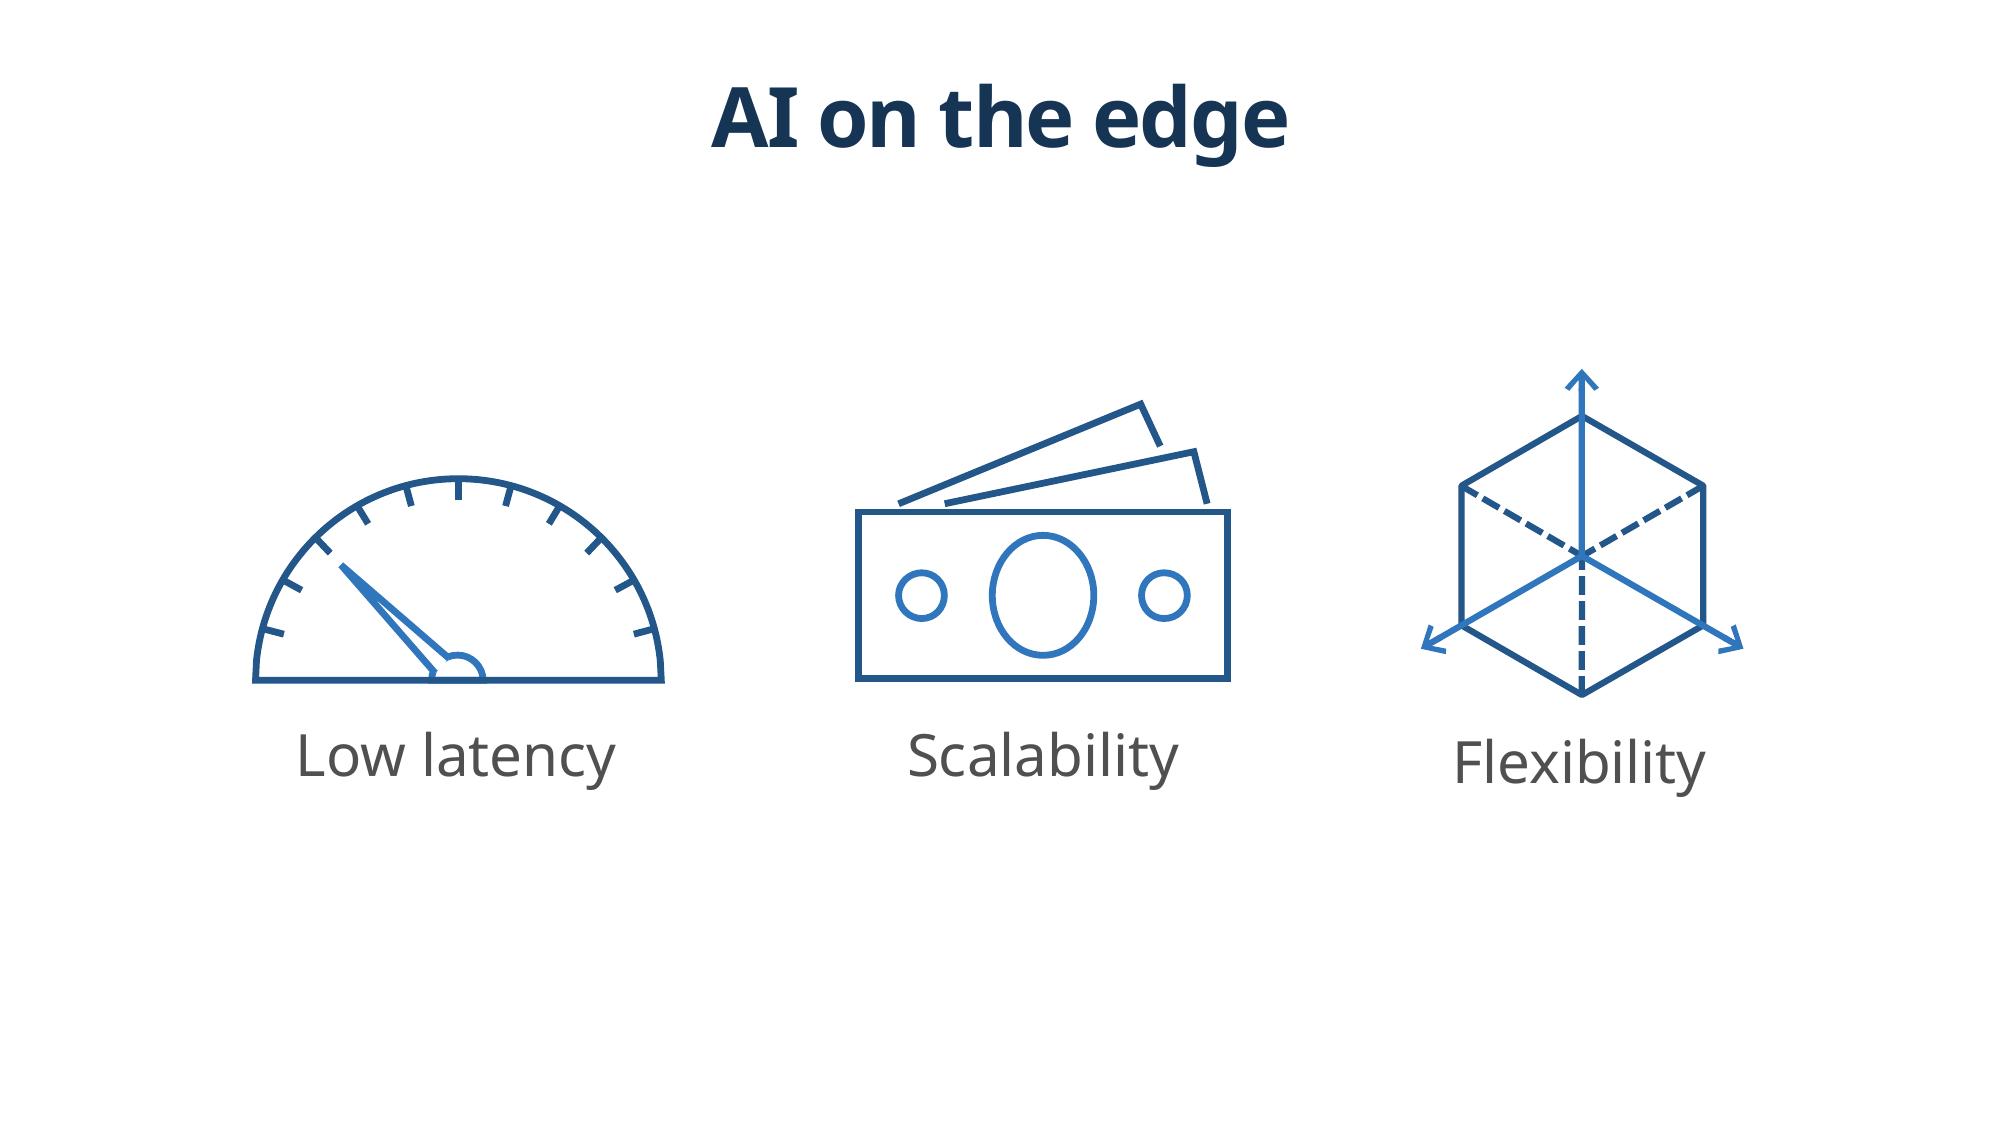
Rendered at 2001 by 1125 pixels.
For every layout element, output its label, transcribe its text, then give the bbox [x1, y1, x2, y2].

text_box AI on the edge [31, 61, 1971, 181]
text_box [787, 403, 1299, 799]
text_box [200, 478, 712, 799]
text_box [1323, 368, 1836, 806]
